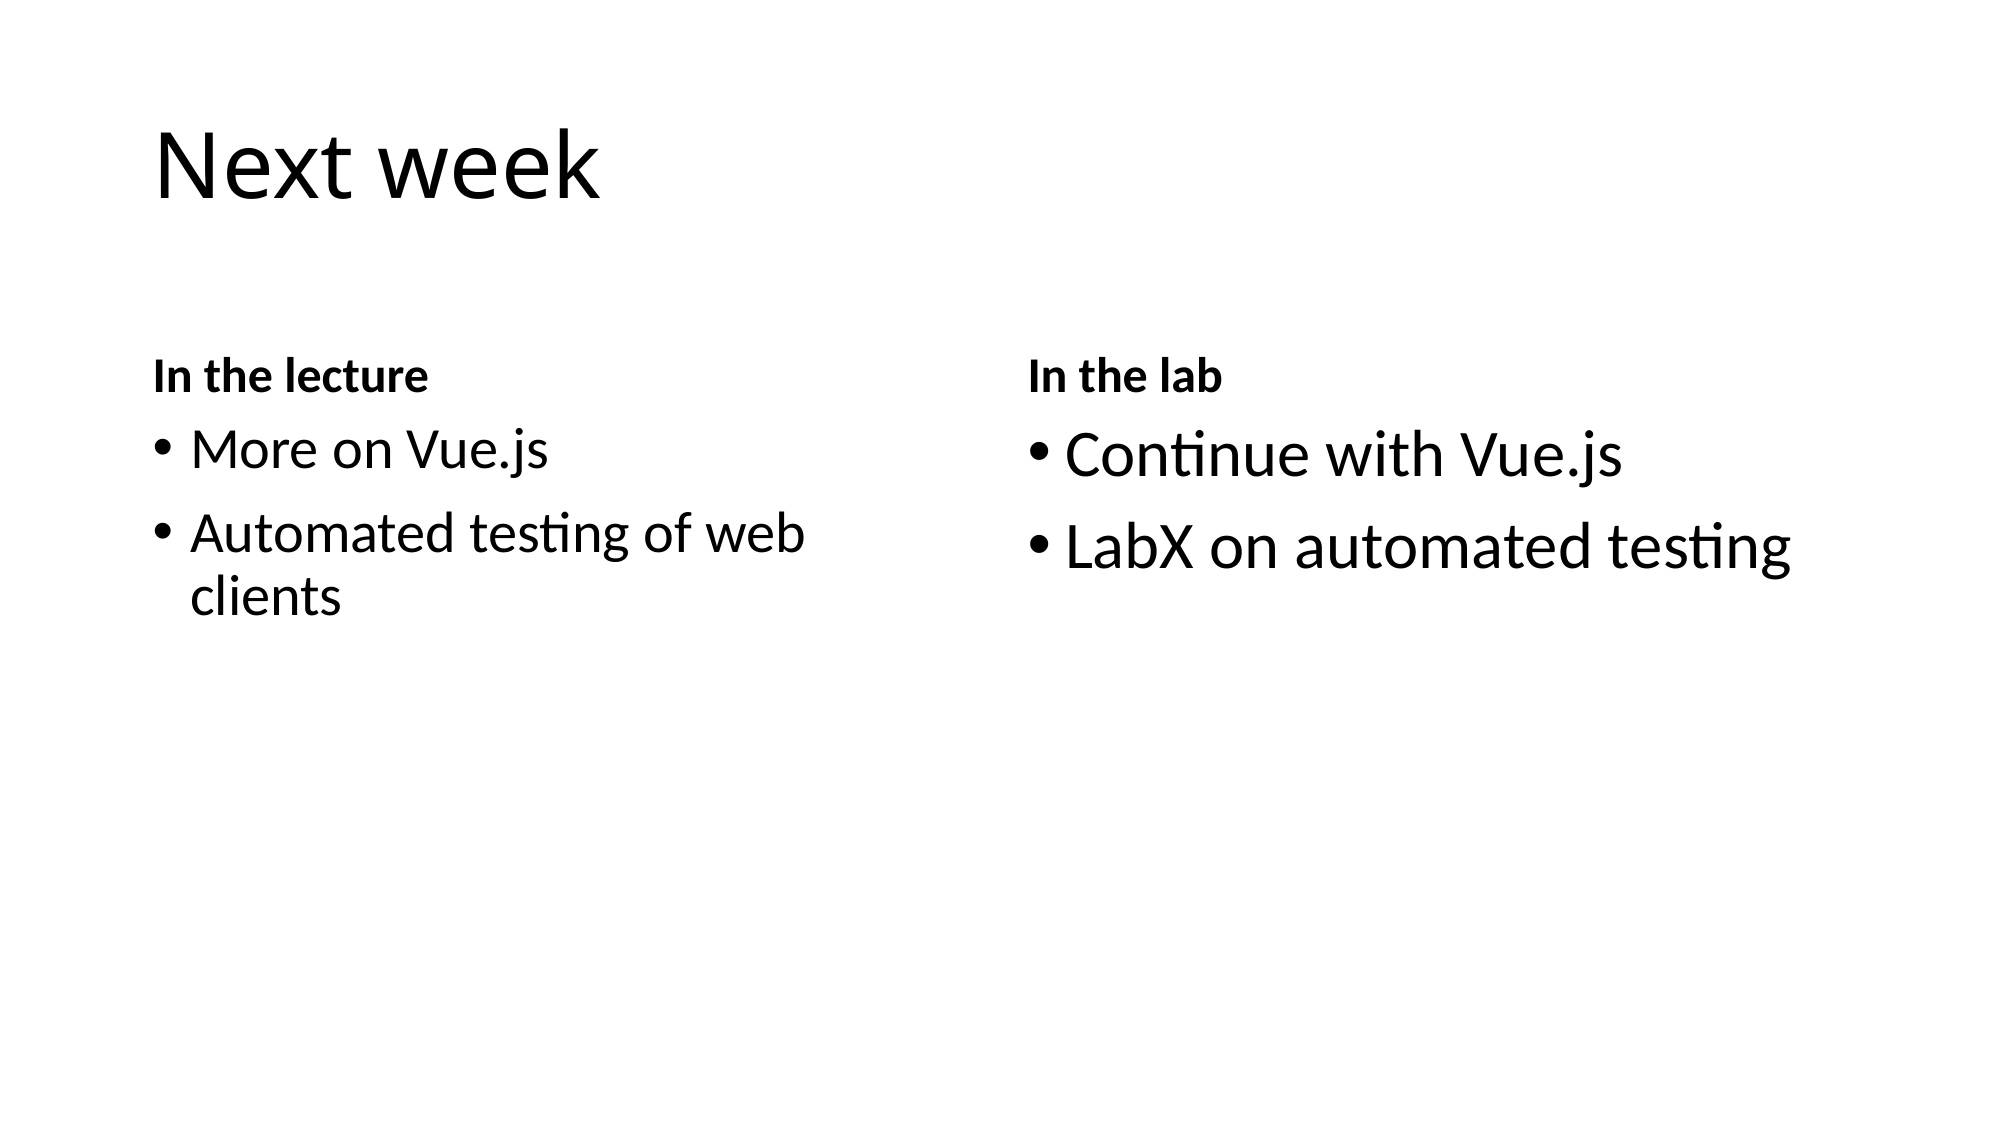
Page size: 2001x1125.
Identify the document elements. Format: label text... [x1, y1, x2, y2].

list In the lecture [137, 275, 984, 410]
list More on Vue.js Automated testing of web clients [137, 410, 984, 1016]
list Continue with Vue.js LabX on automated testing [1012, 410, 1863, 1016]
list In the lab [1012, 275, 1863, 410]
title Next week [137, 59, 1863, 278]
